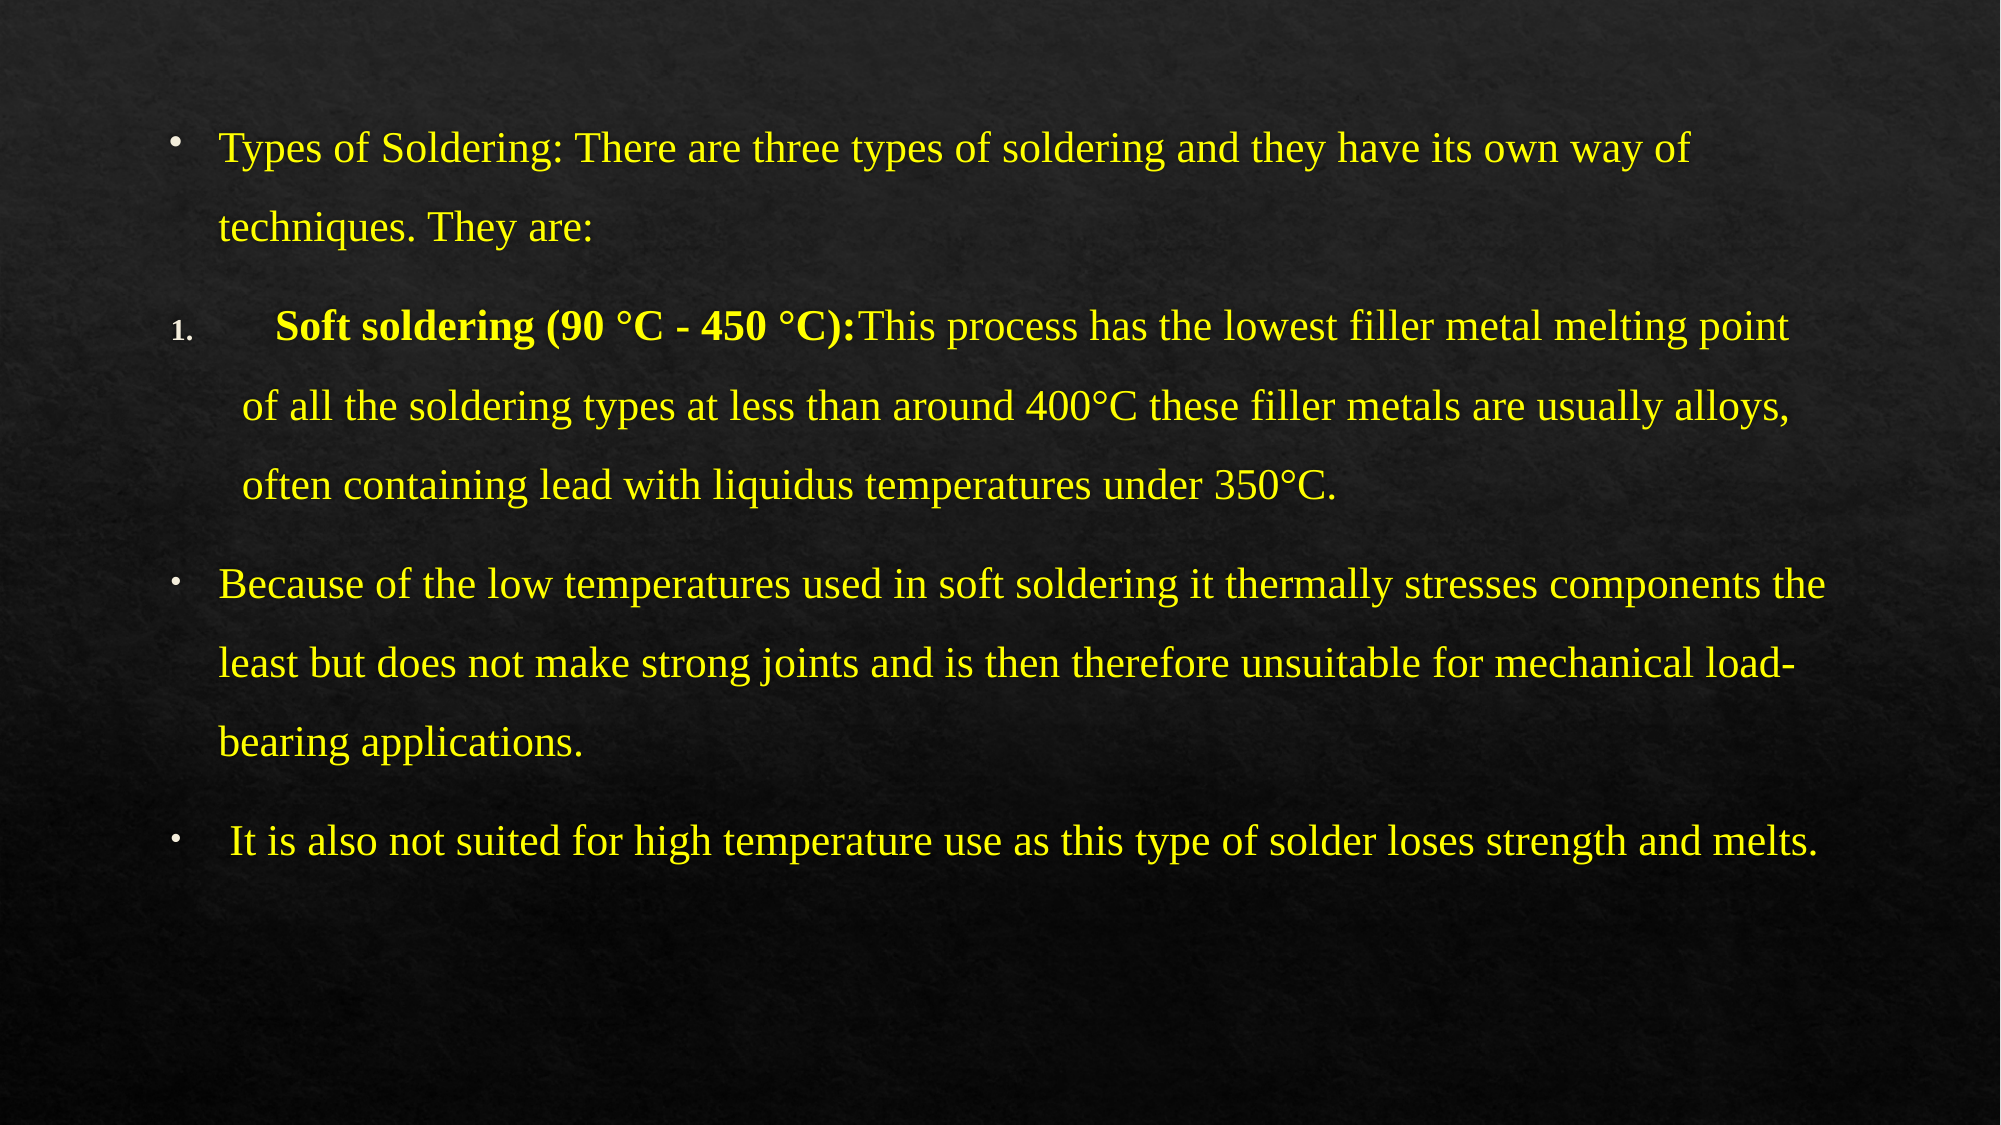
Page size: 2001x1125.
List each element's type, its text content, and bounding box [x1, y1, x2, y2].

list Types of Soldering: There are three types of soldering and they have its own way of techniques. They are: Soft soldering (90 °C - 450 °C):This process has the lowest filler metal melting point of all the soldering types at less than around 400°C these filler metals are usually alloys, often containing lead with liquidus temperatures under 350°C. Because of the low temperatures used in soft soldering it thermally stresses components the least but does not make strong joints and is then therefore unsuitable for mechanical load-bearing applications. It is also not suited for high temperature use as this type of solder loses strength and melts. [149, 84, 1849, 950]
